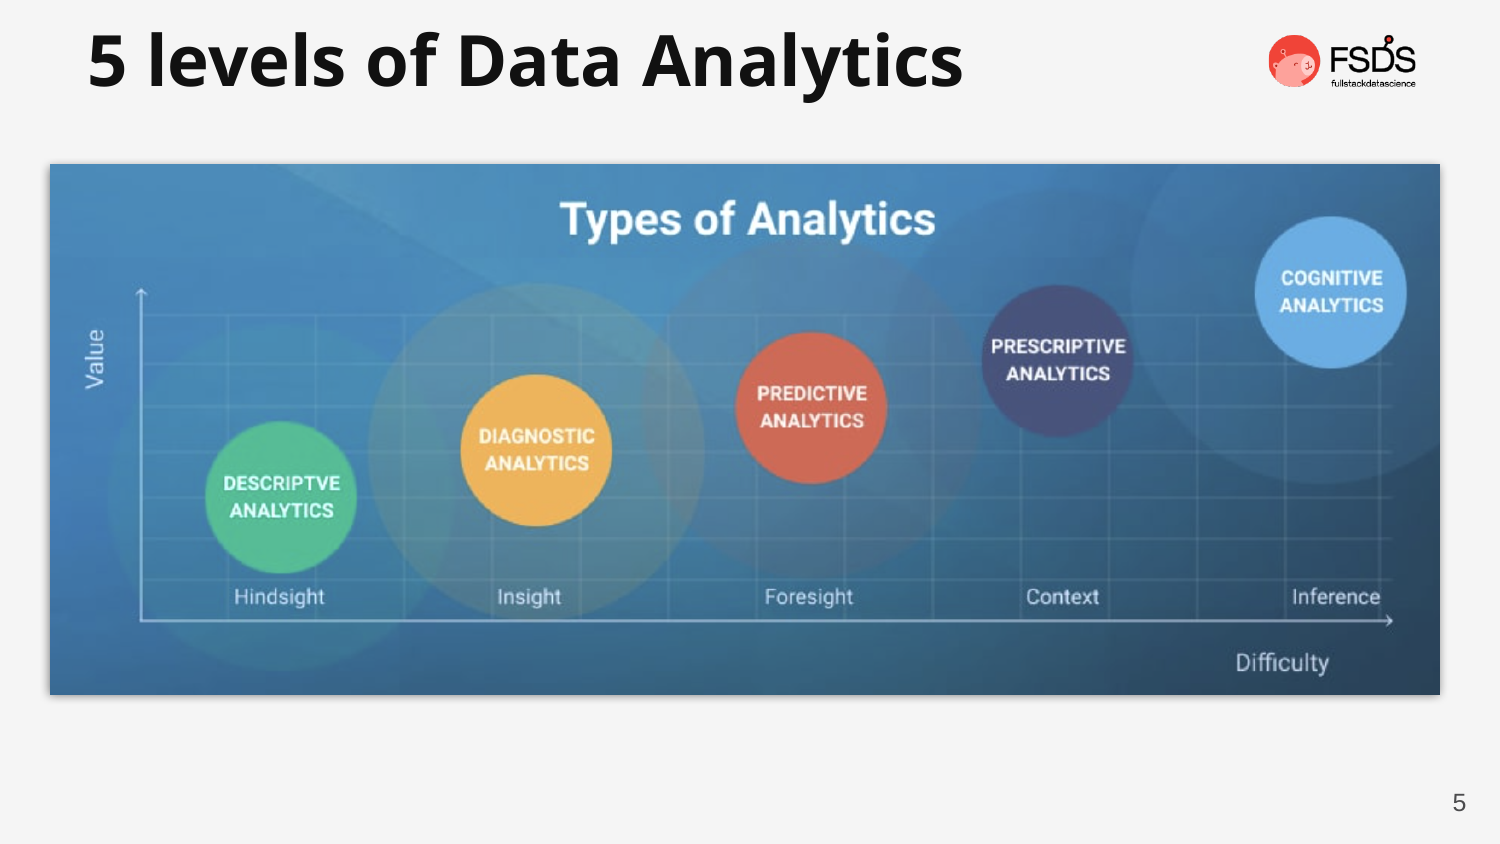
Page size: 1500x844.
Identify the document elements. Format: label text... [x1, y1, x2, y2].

text_box 5 [1414, 786, 1467, 817]
text_box 5 levels of Data Analytics [87, 33, 1263, 101]
picture [49, 164, 1440, 695]
text_box [1268, 34, 1416, 87]
